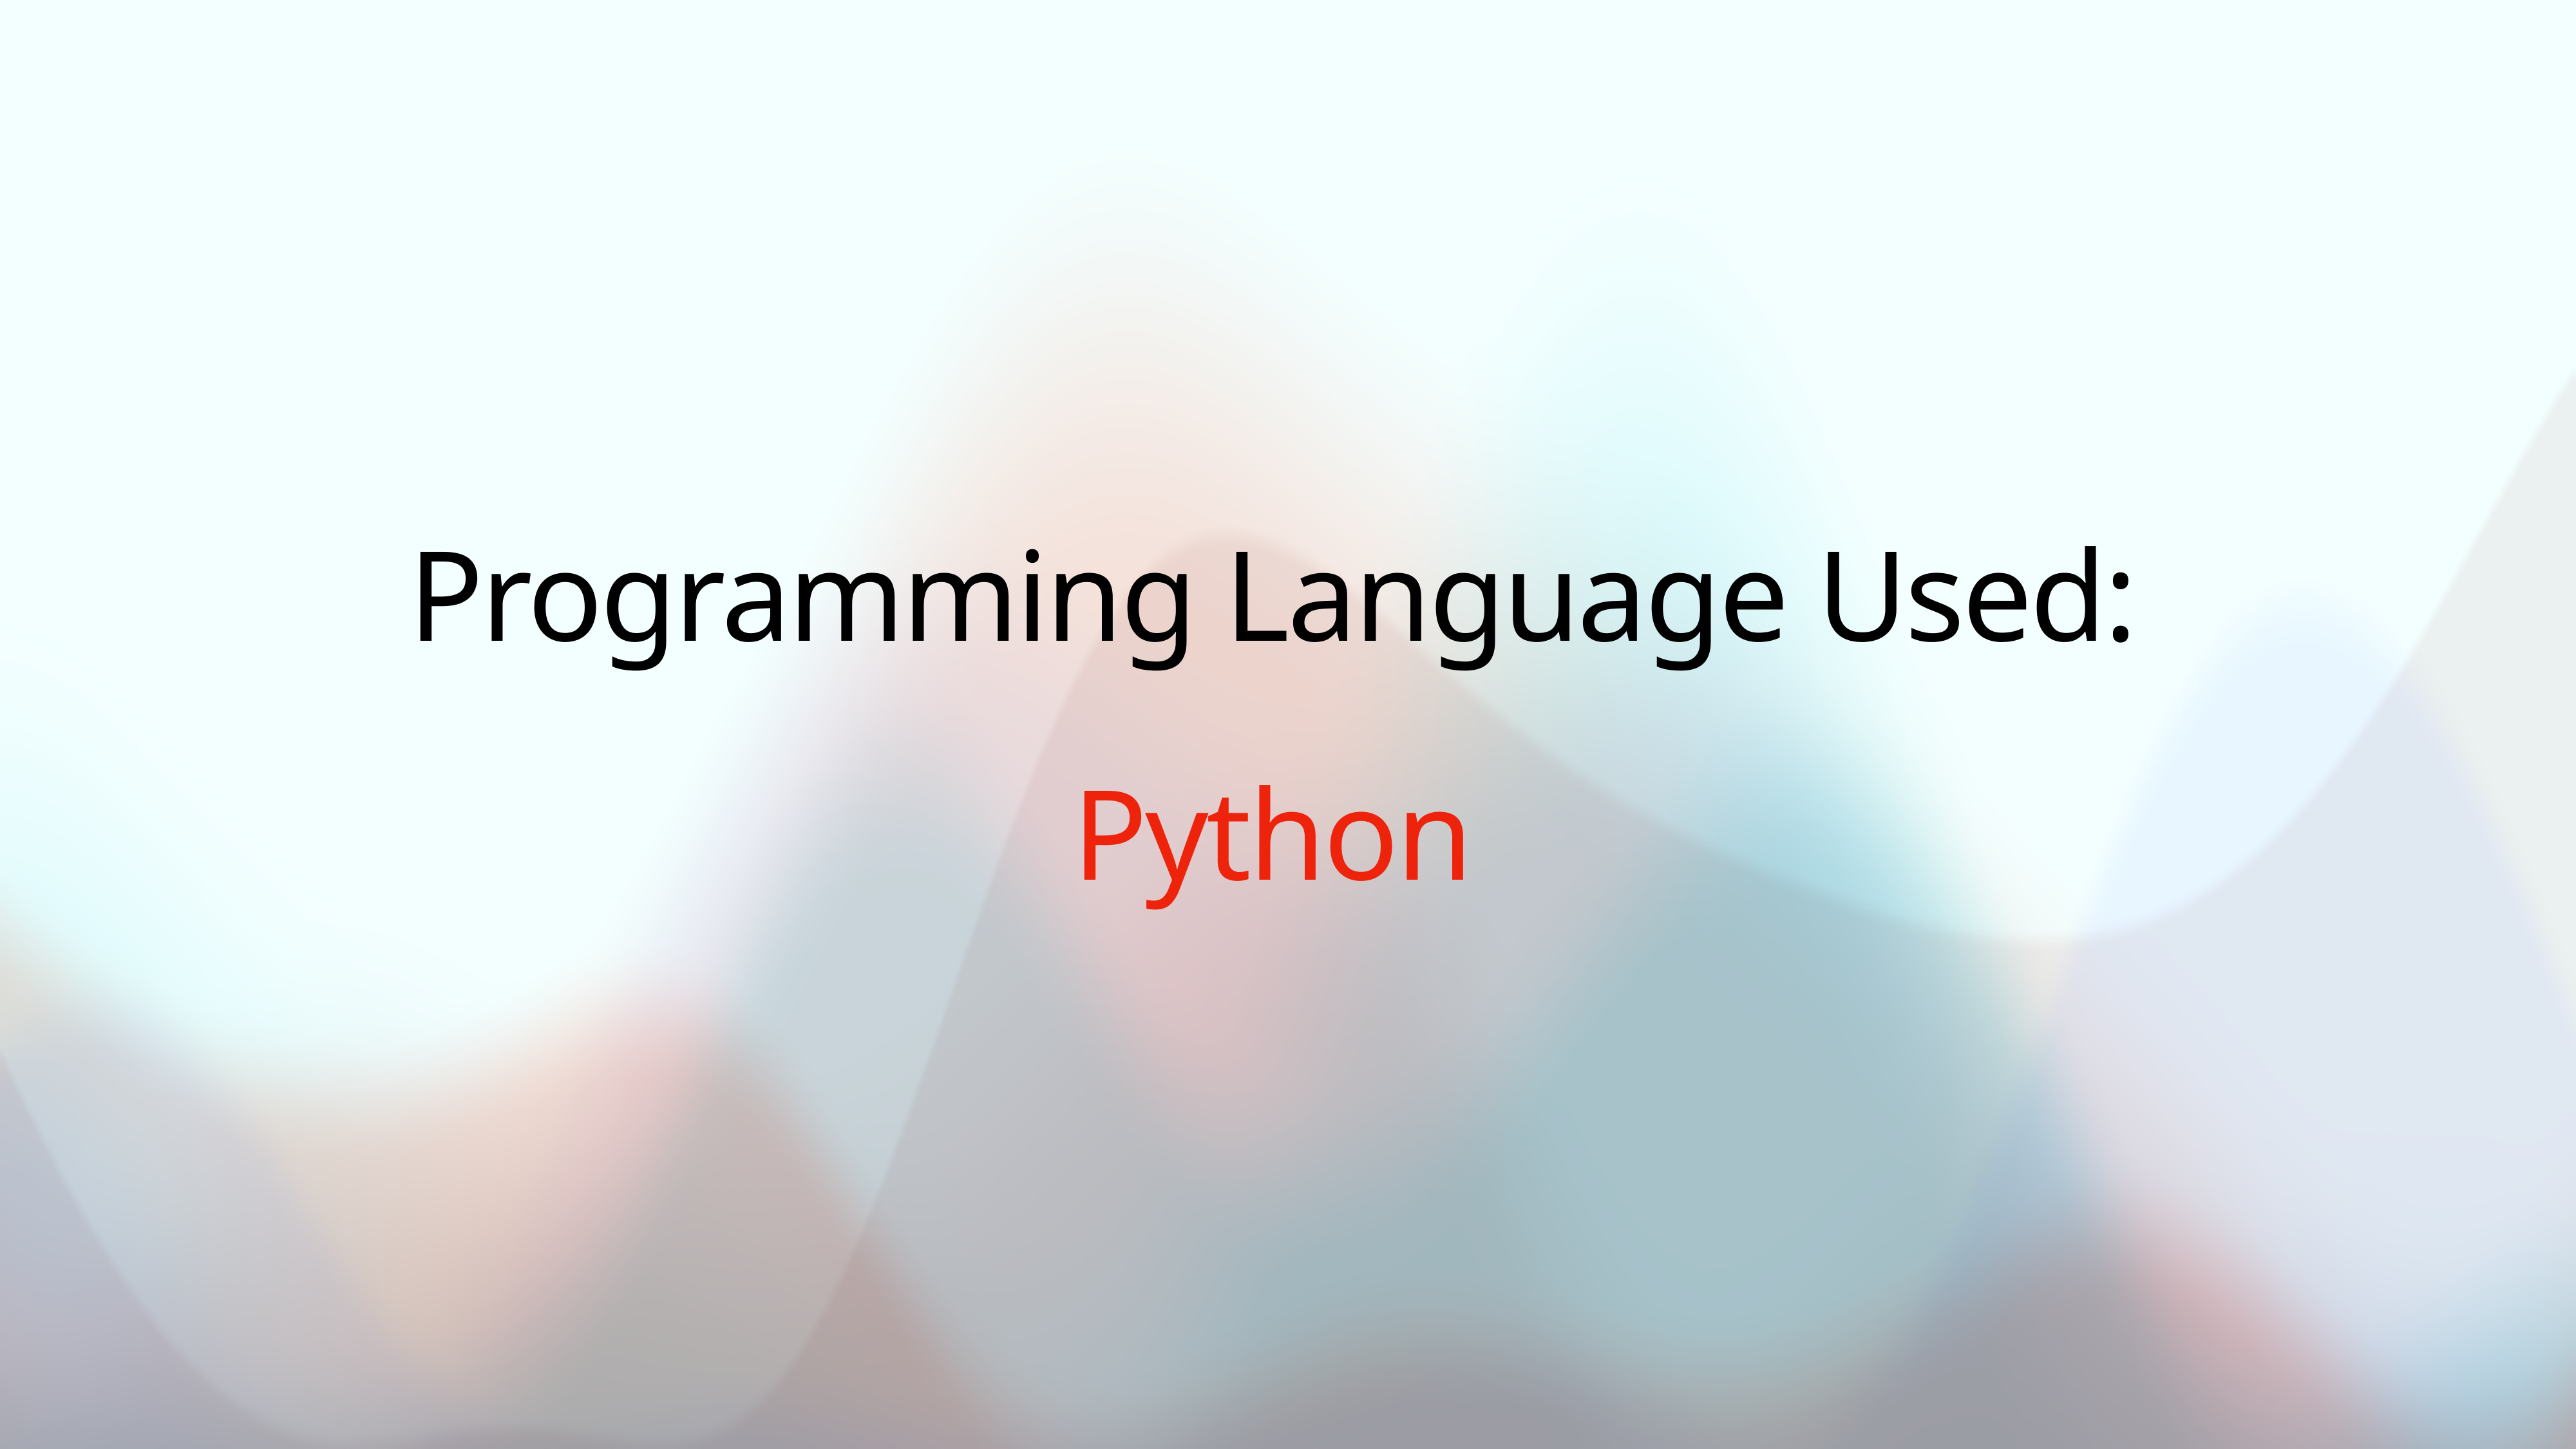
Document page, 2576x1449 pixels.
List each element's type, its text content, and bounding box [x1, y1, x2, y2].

picture [0, 0, 2576, 1449]
list Programming Language Used: Python [127, 519, 2449, 930]
